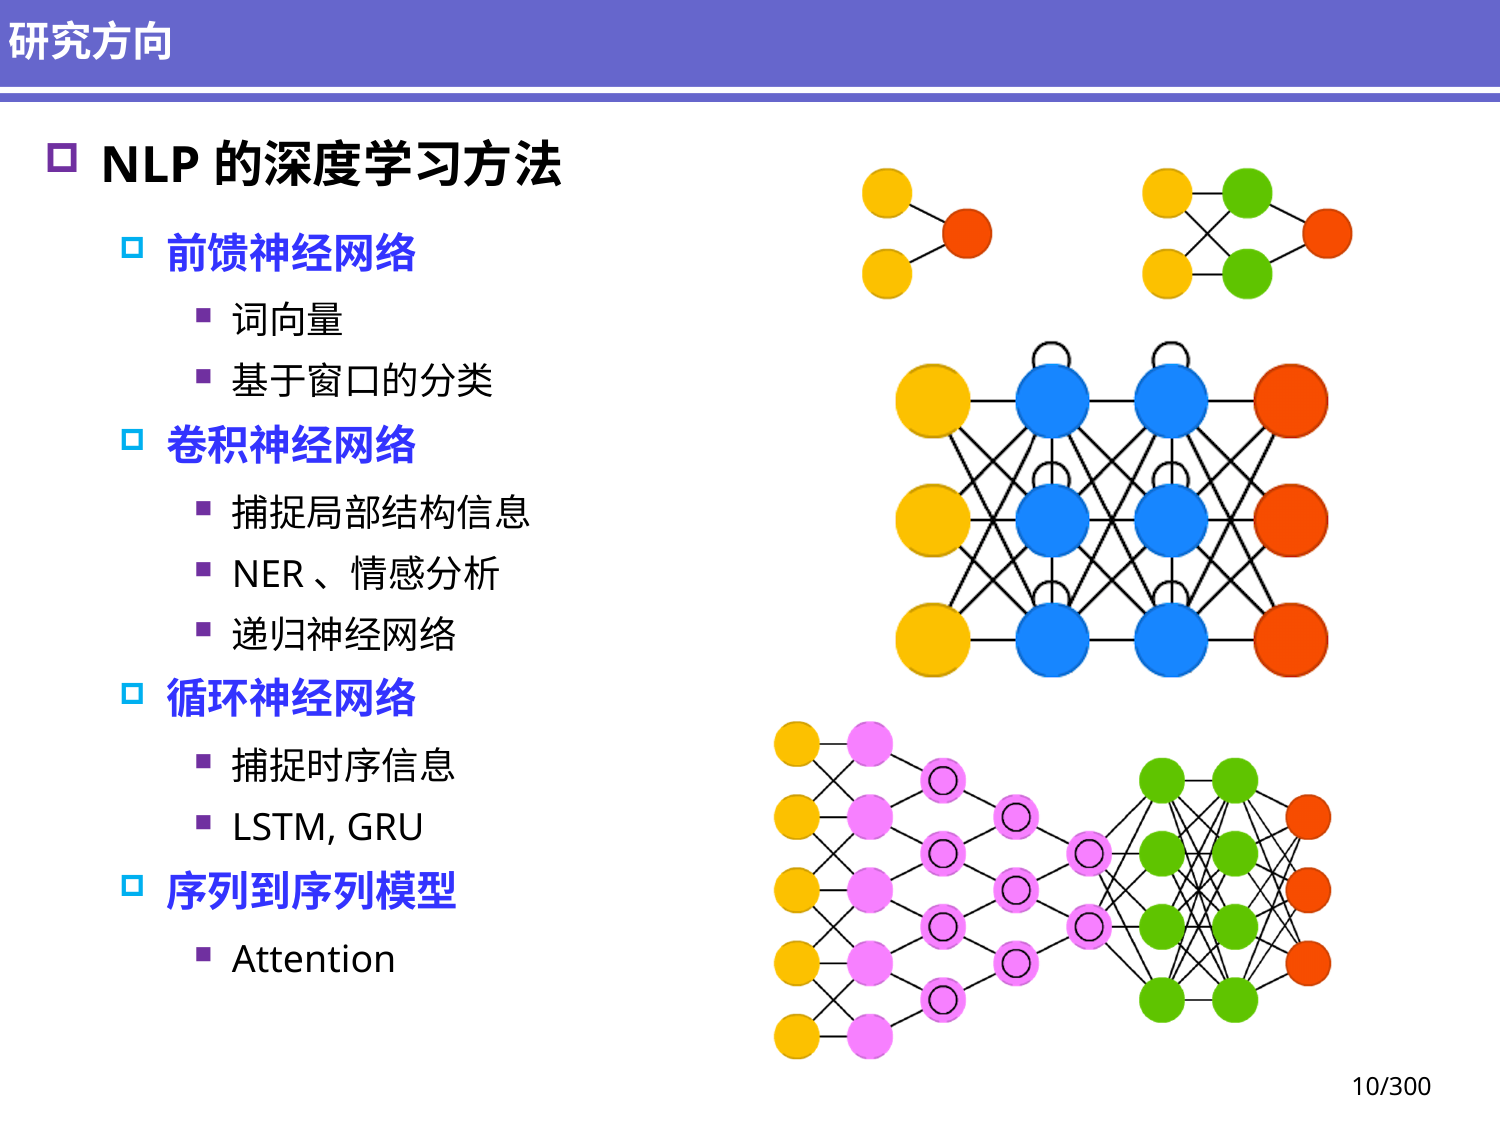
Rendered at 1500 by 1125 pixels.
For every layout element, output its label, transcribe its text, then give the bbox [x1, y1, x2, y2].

slide_number 10/300 [1291, 1058, 1447, 1112]
picture [879, 332, 1336, 688]
picture [856, 160, 1359, 308]
list NLP的深度学习方法 前馈神经网络 词向量 基于窗口的分类 卷积神经网络 捕捉局部结构信息 NER、情感分析 递归神经网络 循环神经网络 捕捉时序信息 LSTM, GRU 序列到序列模型 Attention [29, 125, 1447, 1047]
picture [766, 712, 1336, 1063]
title 研究方向 [0, 7, 1309, 73]
